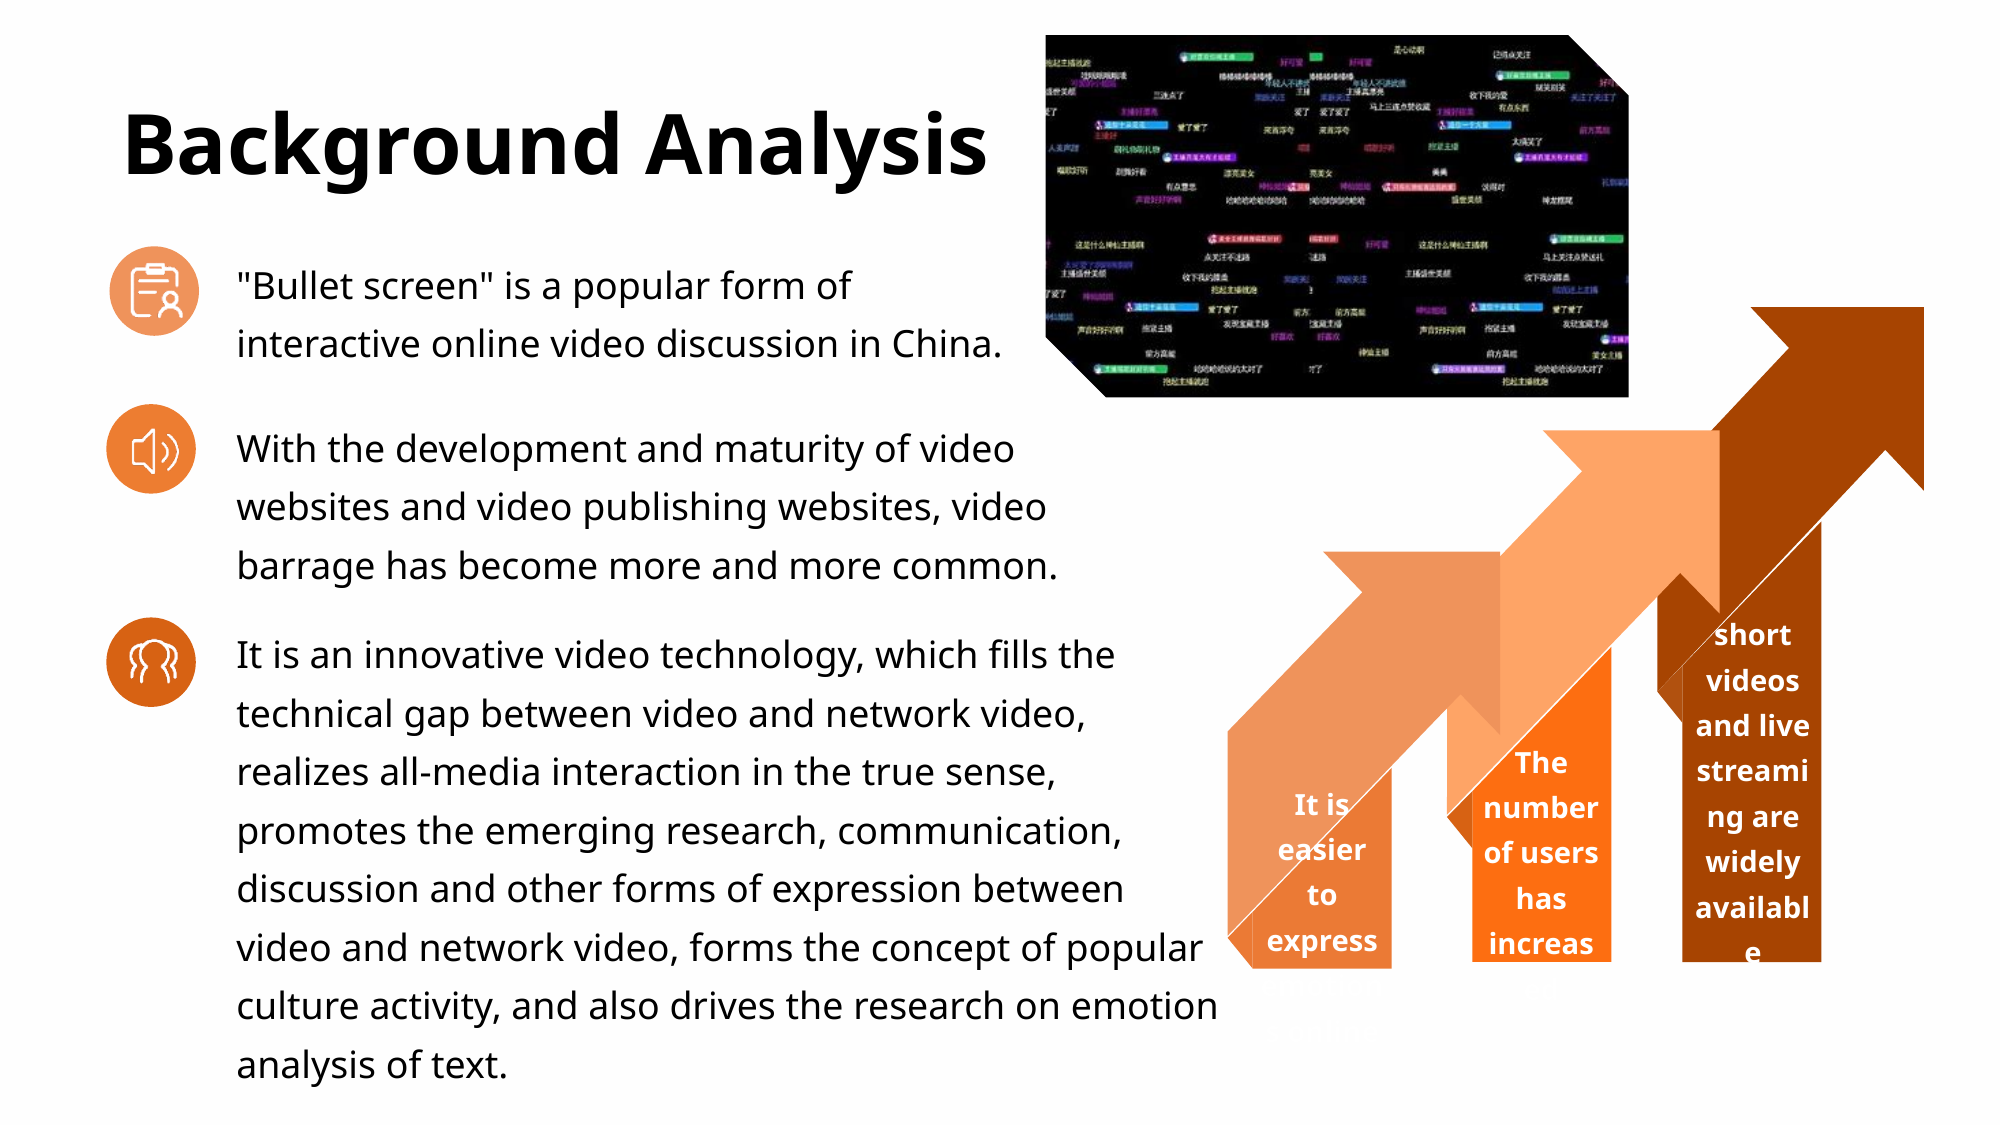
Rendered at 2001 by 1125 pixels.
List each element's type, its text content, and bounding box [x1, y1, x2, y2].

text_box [1446, 430, 1720, 969]
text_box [1227, 551, 1501, 969]
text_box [99, 241, 208, 336]
text_box Background Analysis [106, 54, 1045, 199]
text_box With the development and maturity of video websites and video publishing websites, video barrage has become more and more common. [221, 404, 1154, 595]
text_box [1657, 307, 1924, 962]
text_box It is an innovative video technology, which fills the technical gap between video and network video, realizes all-media interaction in the true sense, promotes the emerging research, communication, discussion and other forms of expression between video and network video, forms the concept of popular culture activity, and also drives the research on emotion analysis of text. [221, 610, 1237, 1094]
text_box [106, 404, 200, 494]
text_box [105, 610, 196, 707]
text_box "Bullet screen" is a popular form of interactive online video discussion in China. [221, 241, 1045, 373]
picture [1045, 34, 1629, 398]
